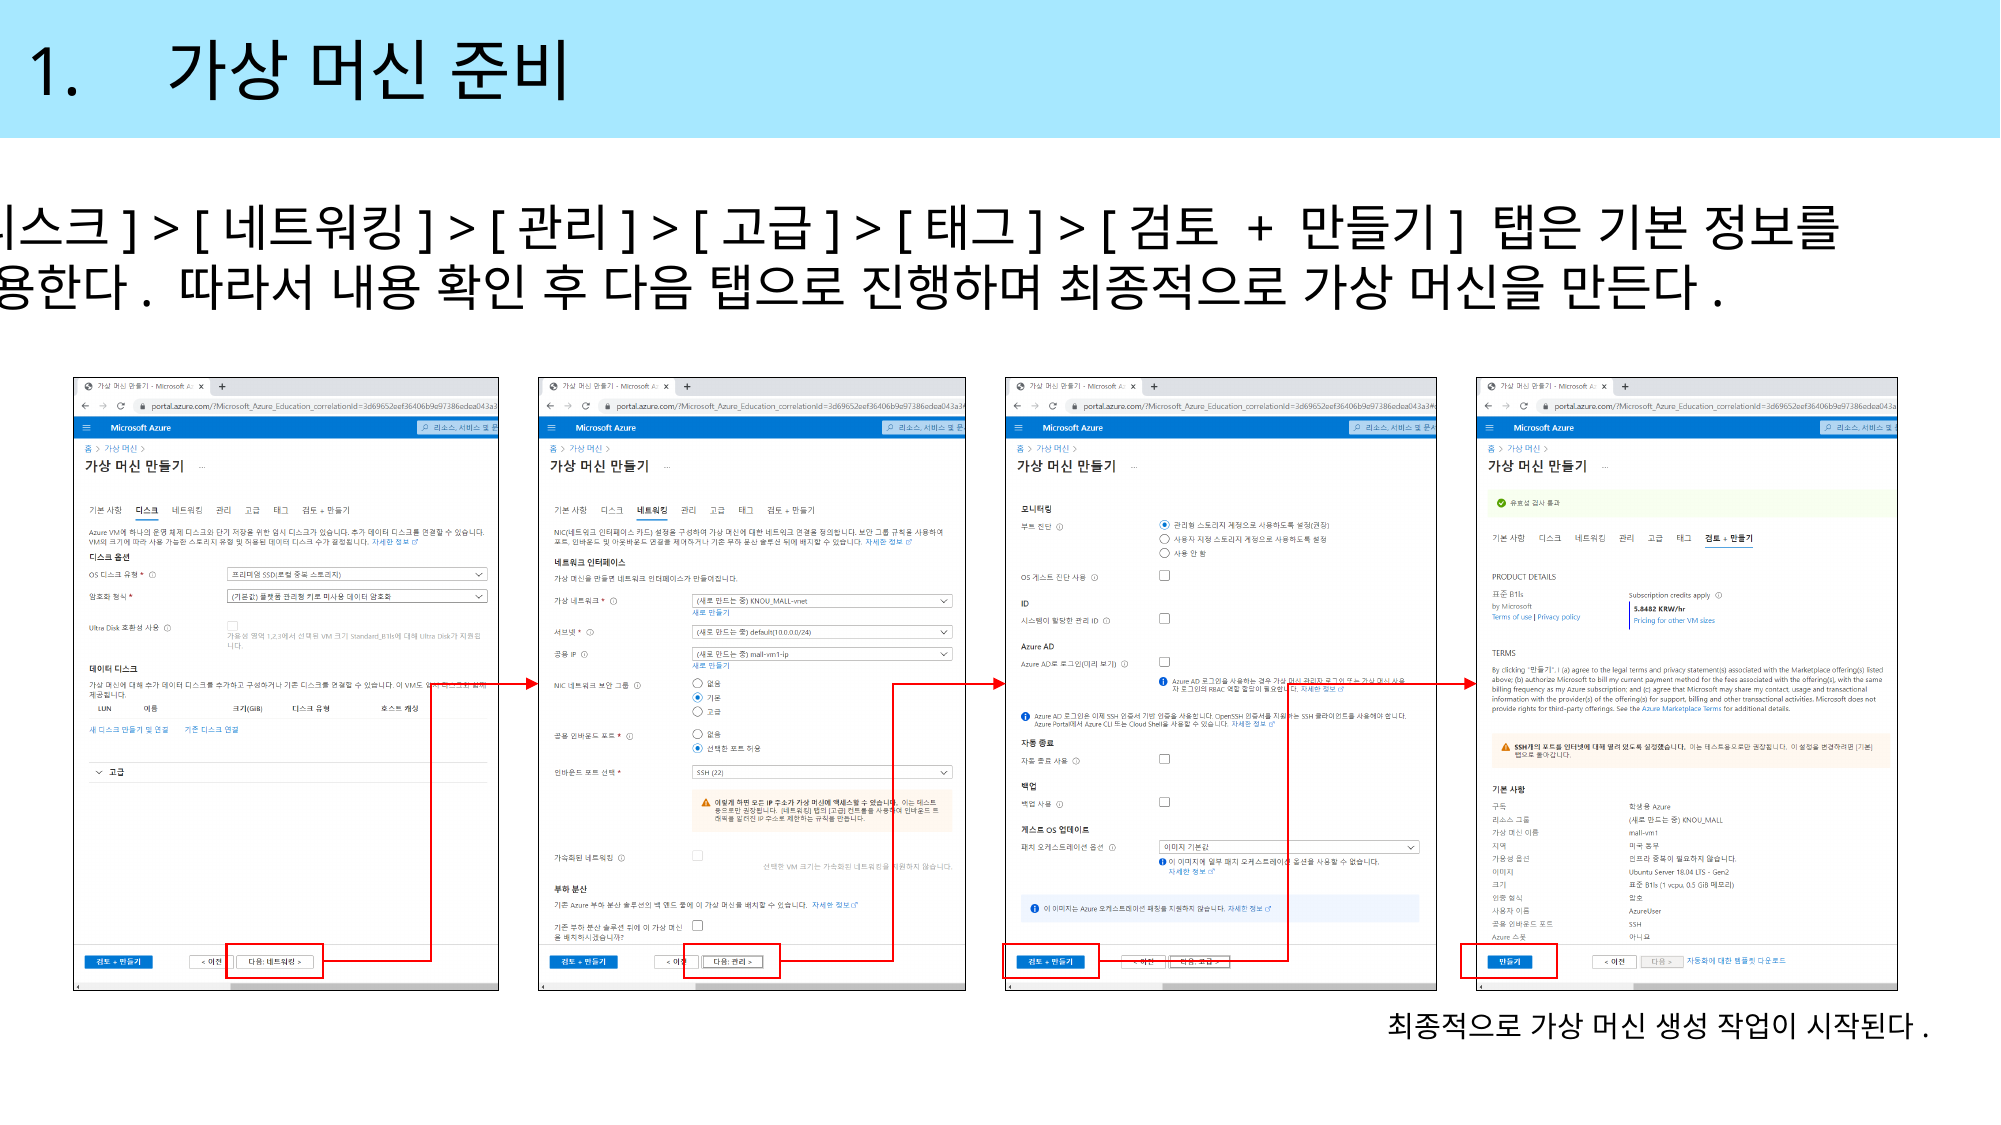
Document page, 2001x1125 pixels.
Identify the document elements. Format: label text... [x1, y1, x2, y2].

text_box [73, 377, 1927, 1051]
text_box 가상 머신 준비 [11, 21, 588, 116]
text_box [0, 0, 2000, 139]
text_box [디스크] > [네트워킹] > [관리] > [고급] > [태그] > [검토 + 만들기] 탭은 기본 정보를 활용한다. 따라서 내용 확인 후 다음 탭으로 진행하며 최종적으로 가상 머신을 만든다. [0, 189, 1857, 325]
